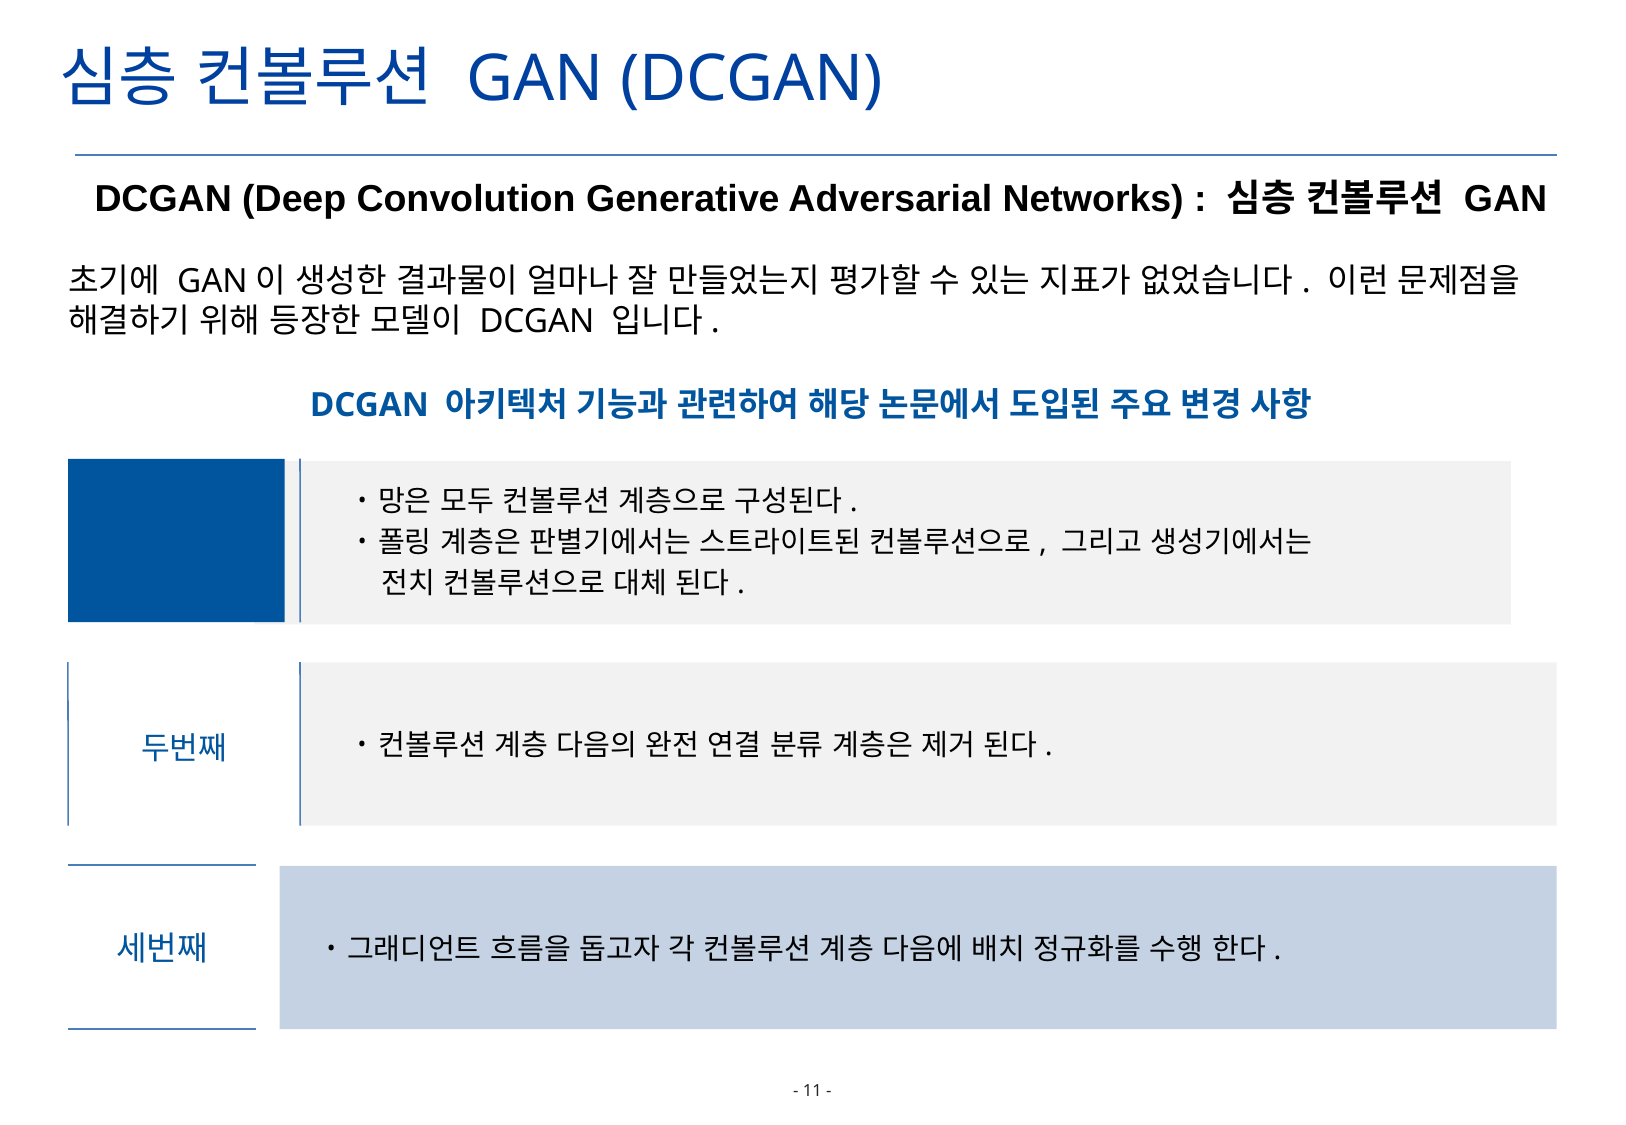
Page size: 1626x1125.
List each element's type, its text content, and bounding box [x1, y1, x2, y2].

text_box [67, 458, 1513, 625]
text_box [68, 154, 1560, 335]
text_box 심층 컨볼루션 GAN (DCGAN) [44, 24, 1267, 132]
text_box DCGAN 아키텍처 기능과 관련하여 해당 논문에서 도입된 주요 변경 사항 [66, 368, 1557, 439]
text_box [67, 865, 1557, 1030]
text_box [67, 661, 1557, 826]
